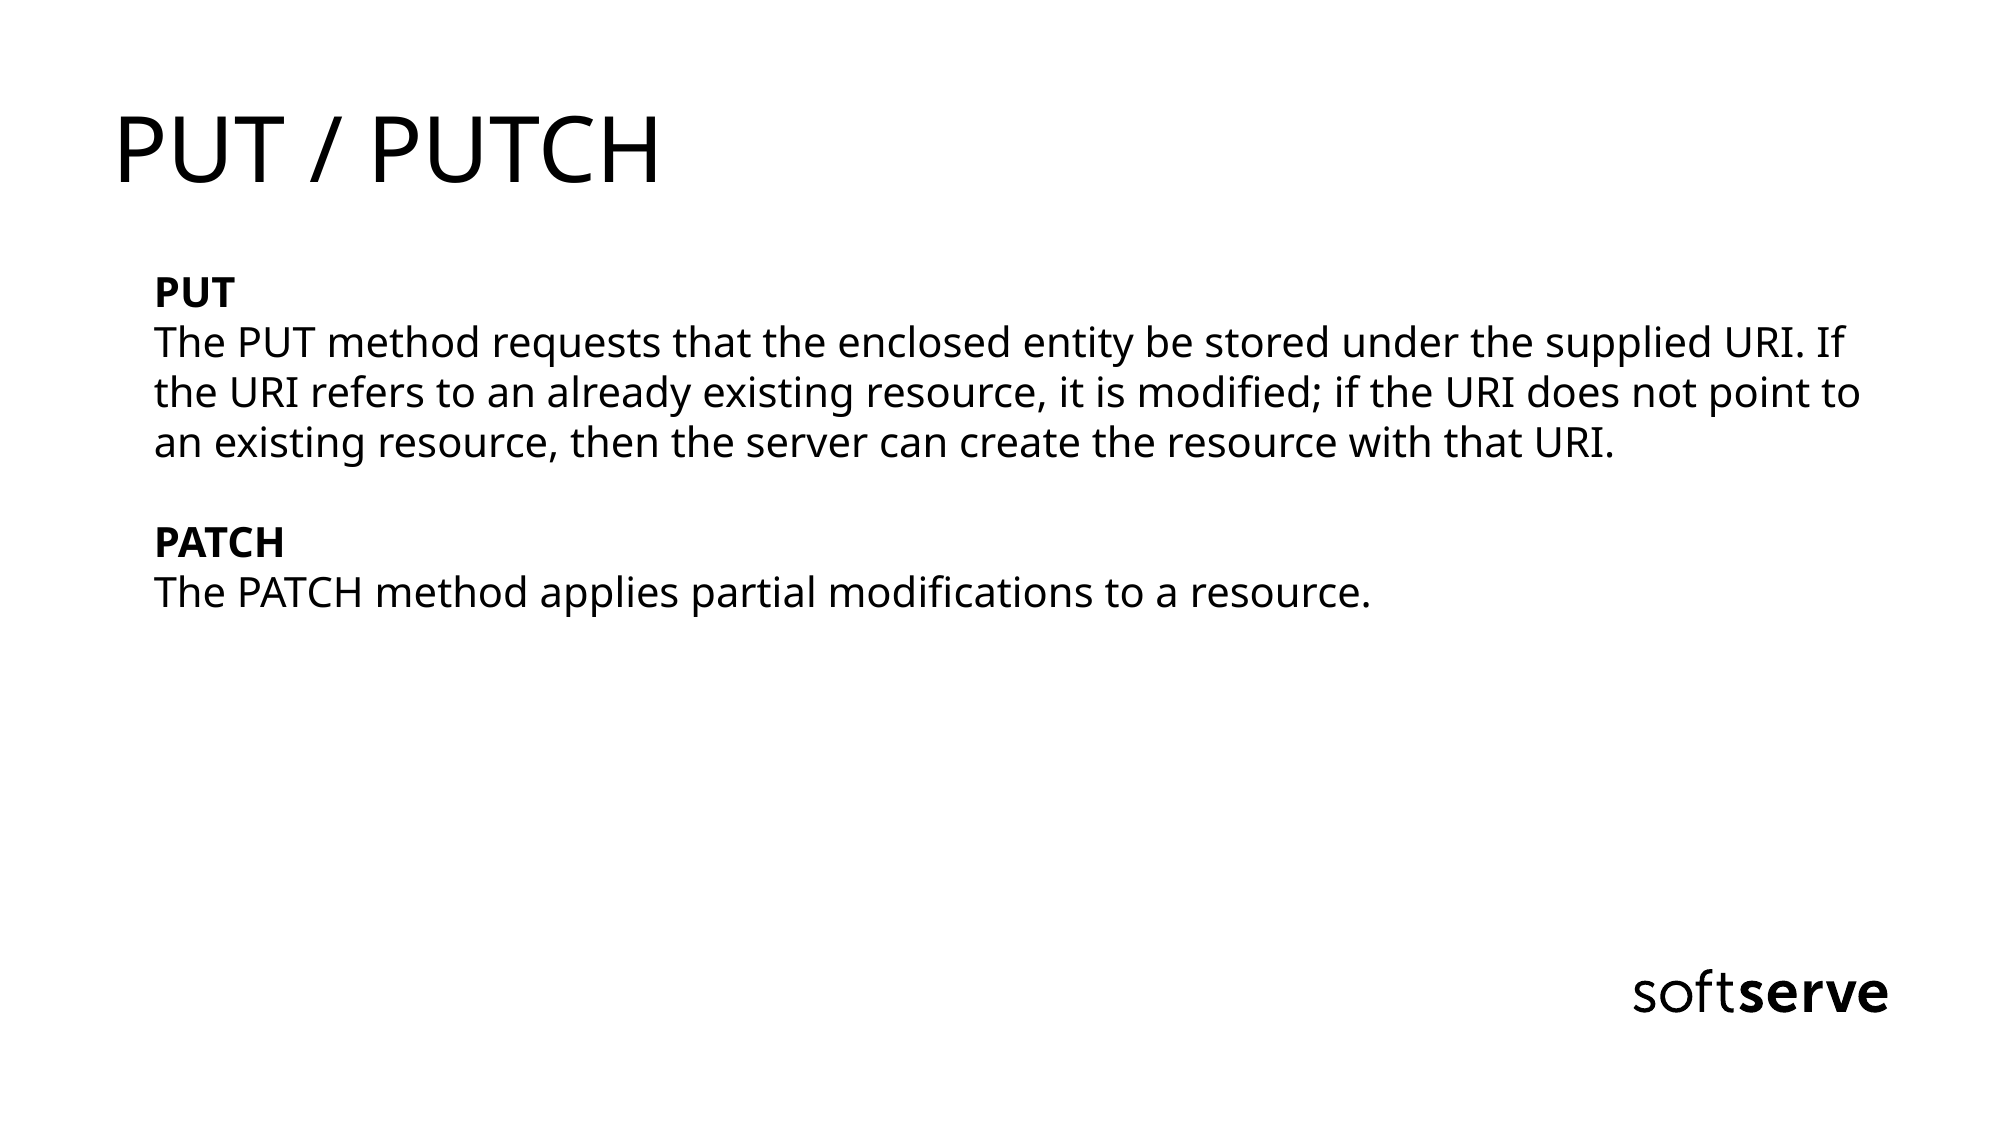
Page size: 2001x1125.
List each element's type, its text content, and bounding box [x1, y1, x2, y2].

text_box PUT / PUTCH [97, 83, 1888, 208]
text_box PUT The PUT method requests that the enclosed entity be stored under the supplied URI. If the URI refers to an already existing resource, it is modified; if the URI does not point to an existing resource, then the server can create the resource with that URI. PATCH The PATCH method applies partial modifications to a resource. [153, 258, 1929, 349]
